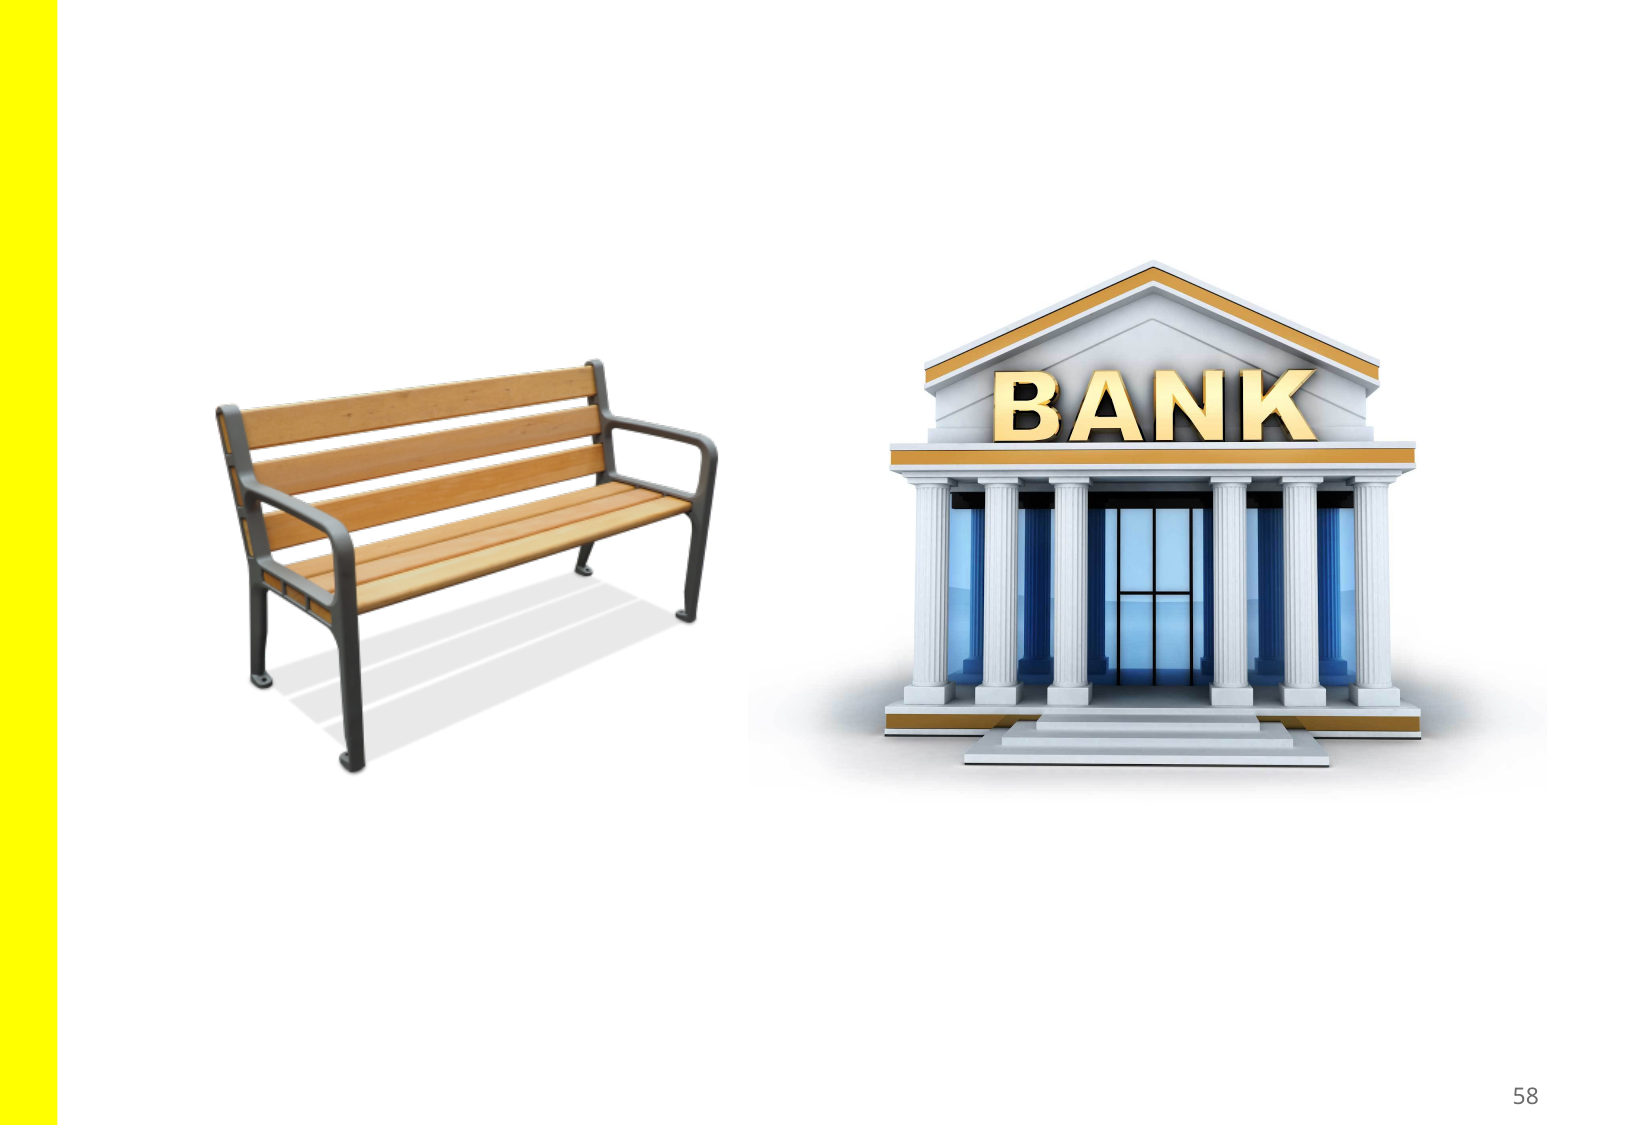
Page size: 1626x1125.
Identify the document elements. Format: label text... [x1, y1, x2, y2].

slide_number 58 [1424, 1075, 1548, 1120]
picture [199, 289, 737, 826]
picture [748, 226, 1547, 826]
